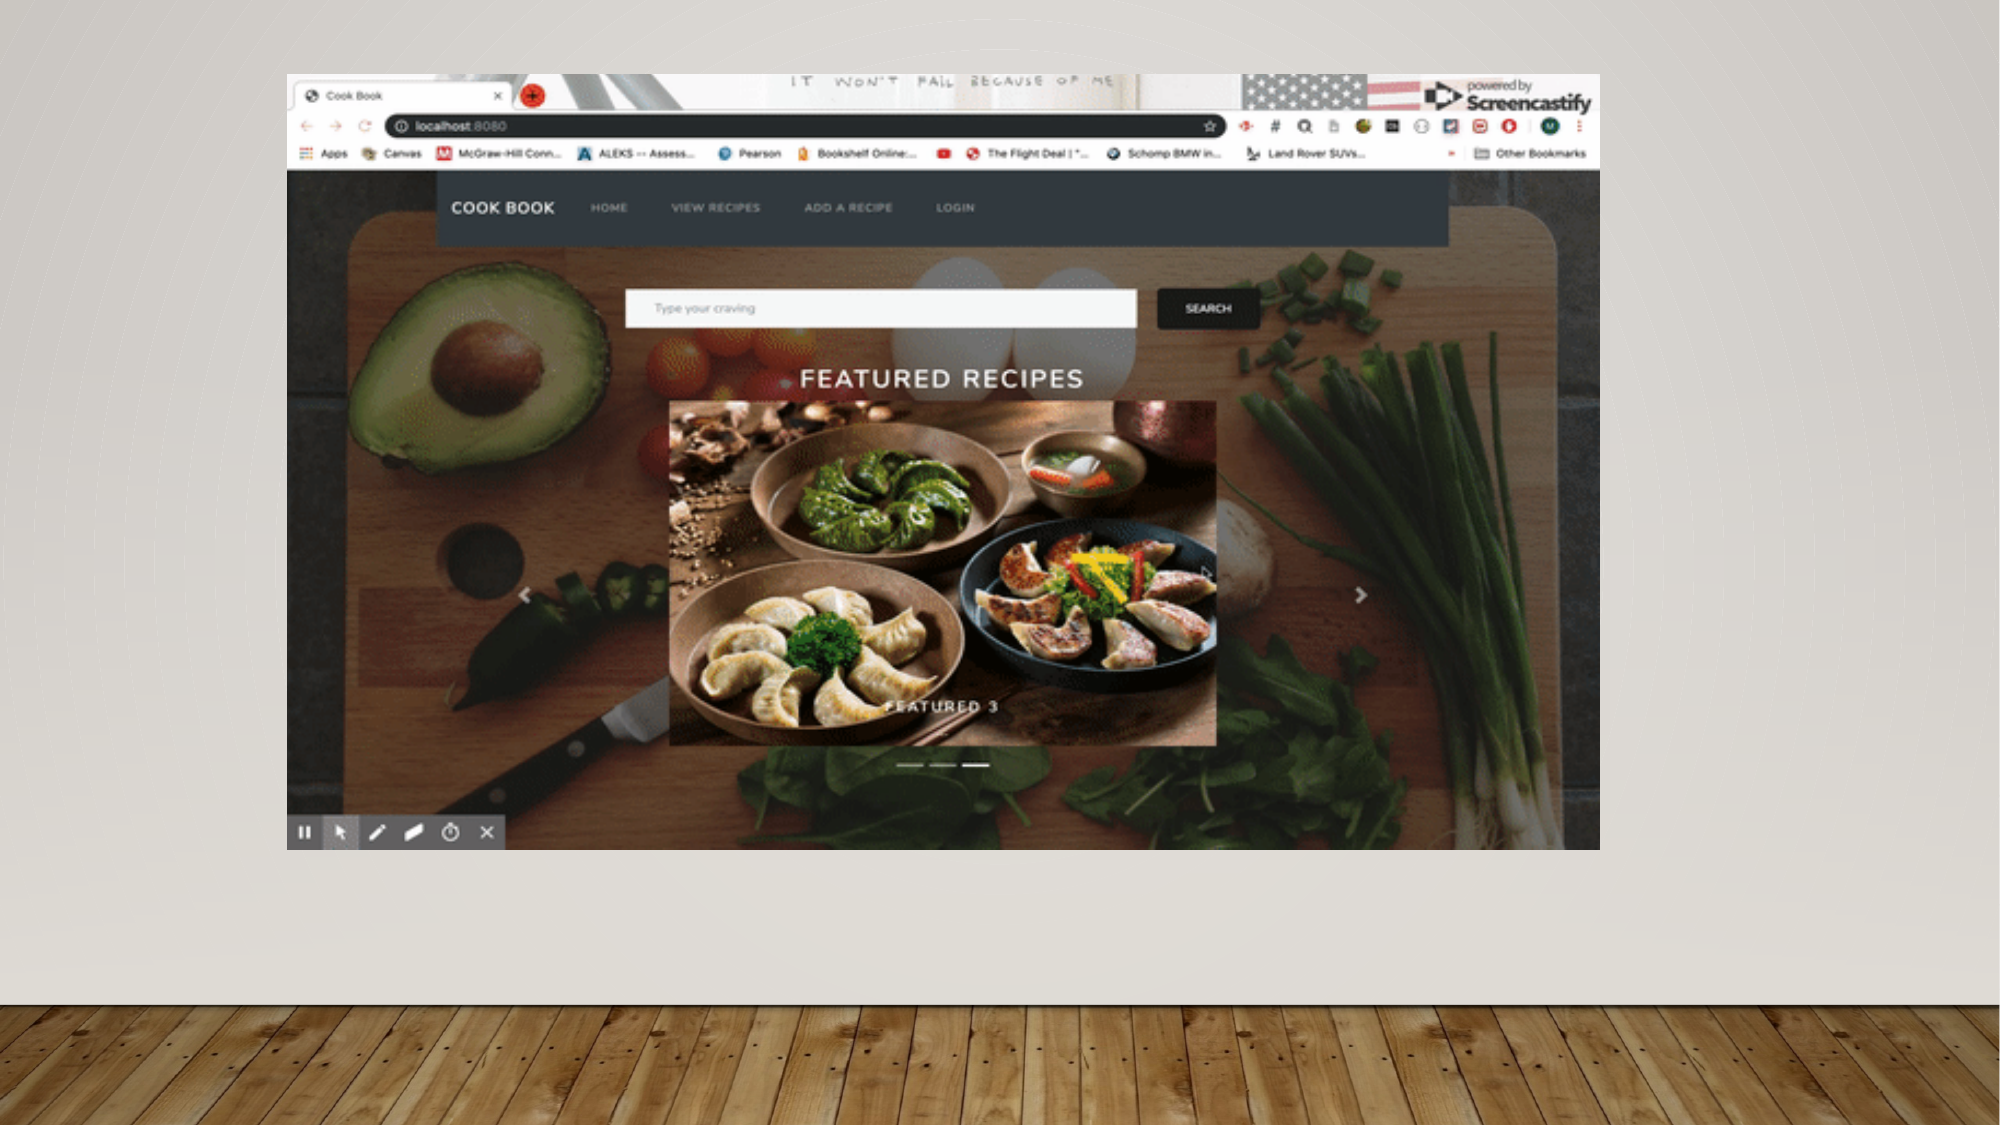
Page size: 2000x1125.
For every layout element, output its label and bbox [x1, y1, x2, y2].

picture [286, 74, 1600, 851]
picture [0, 1005, 2000, 1125]
